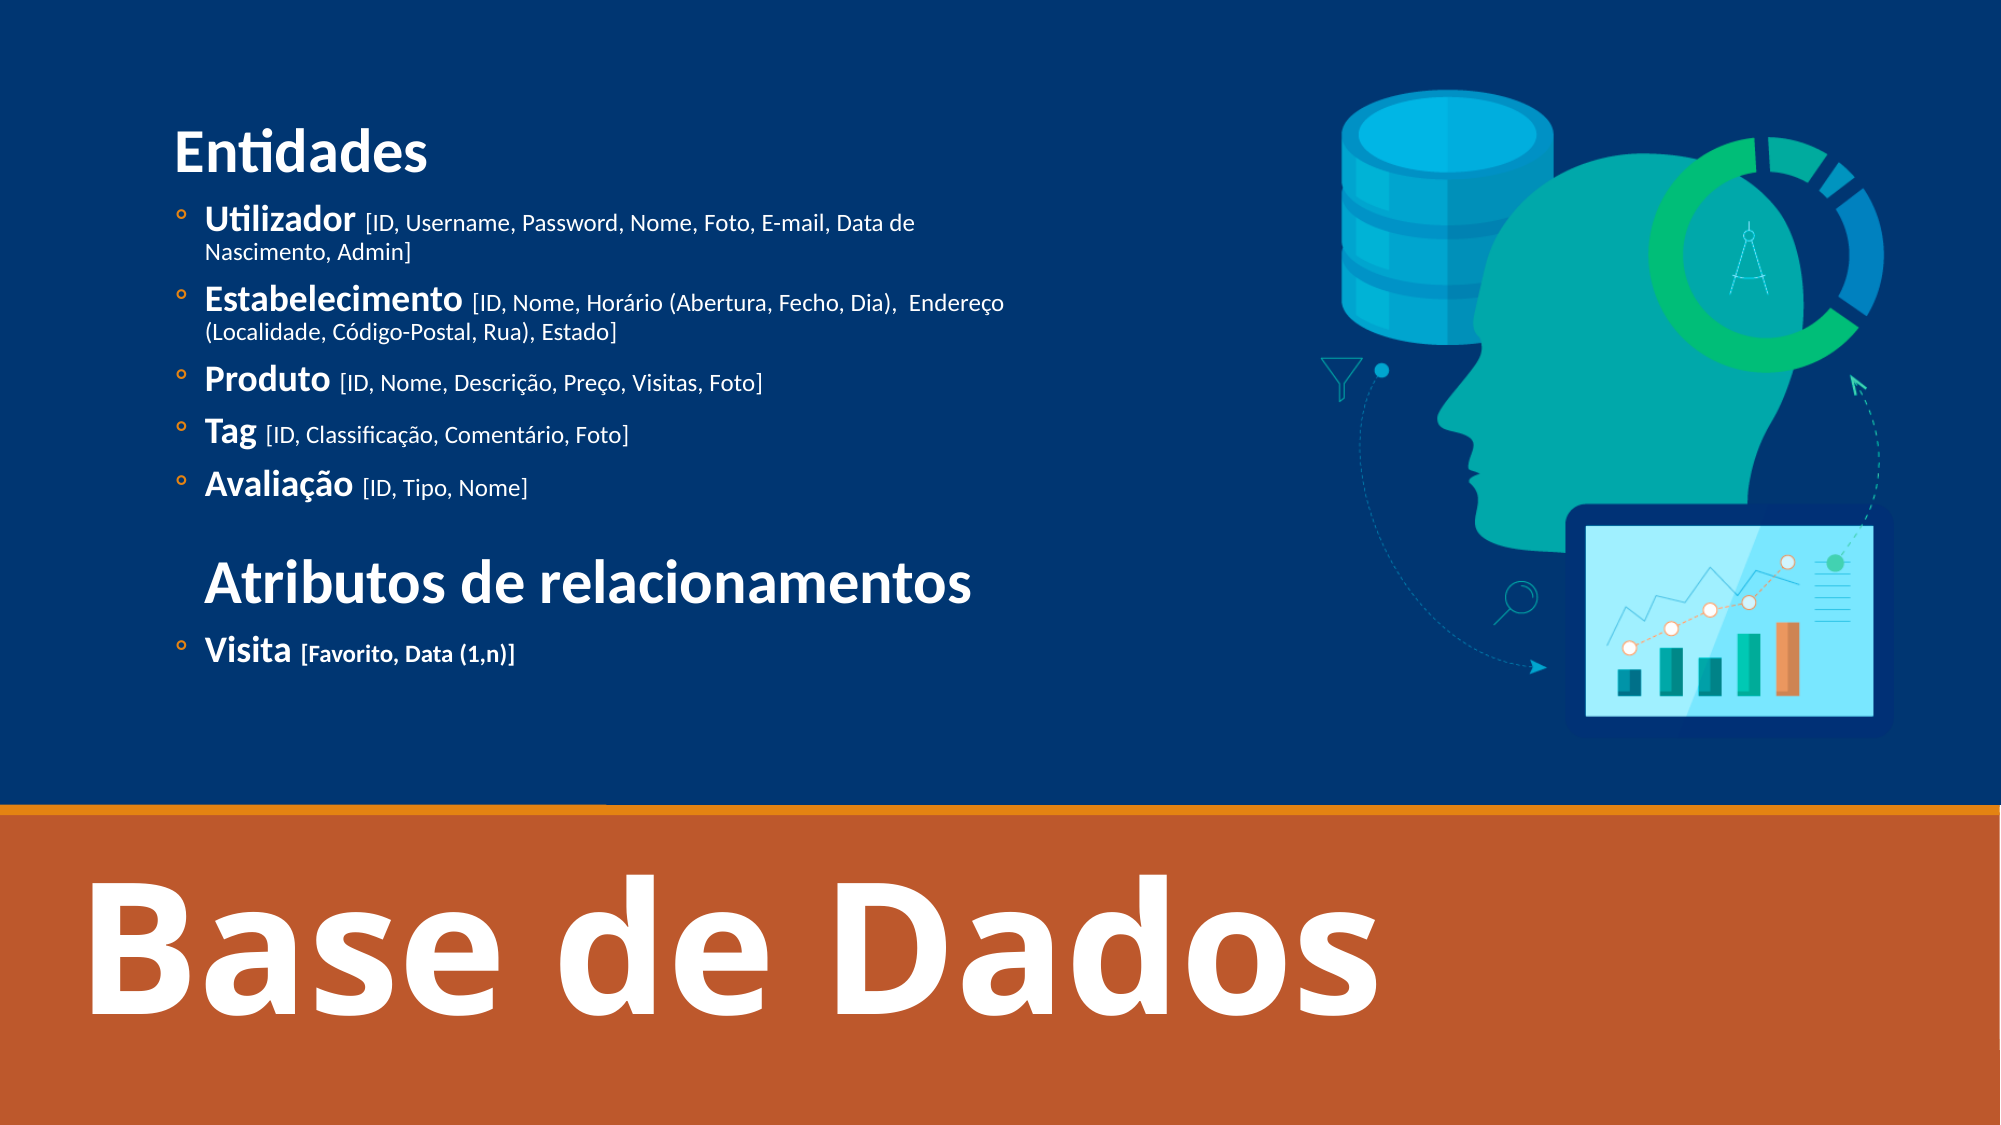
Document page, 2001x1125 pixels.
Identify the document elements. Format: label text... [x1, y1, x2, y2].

picture [0, 0, 2001, 807]
title Base de Dados [61, 924, 1712, 1059]
text_box [0, 816, 2000, 1125]
